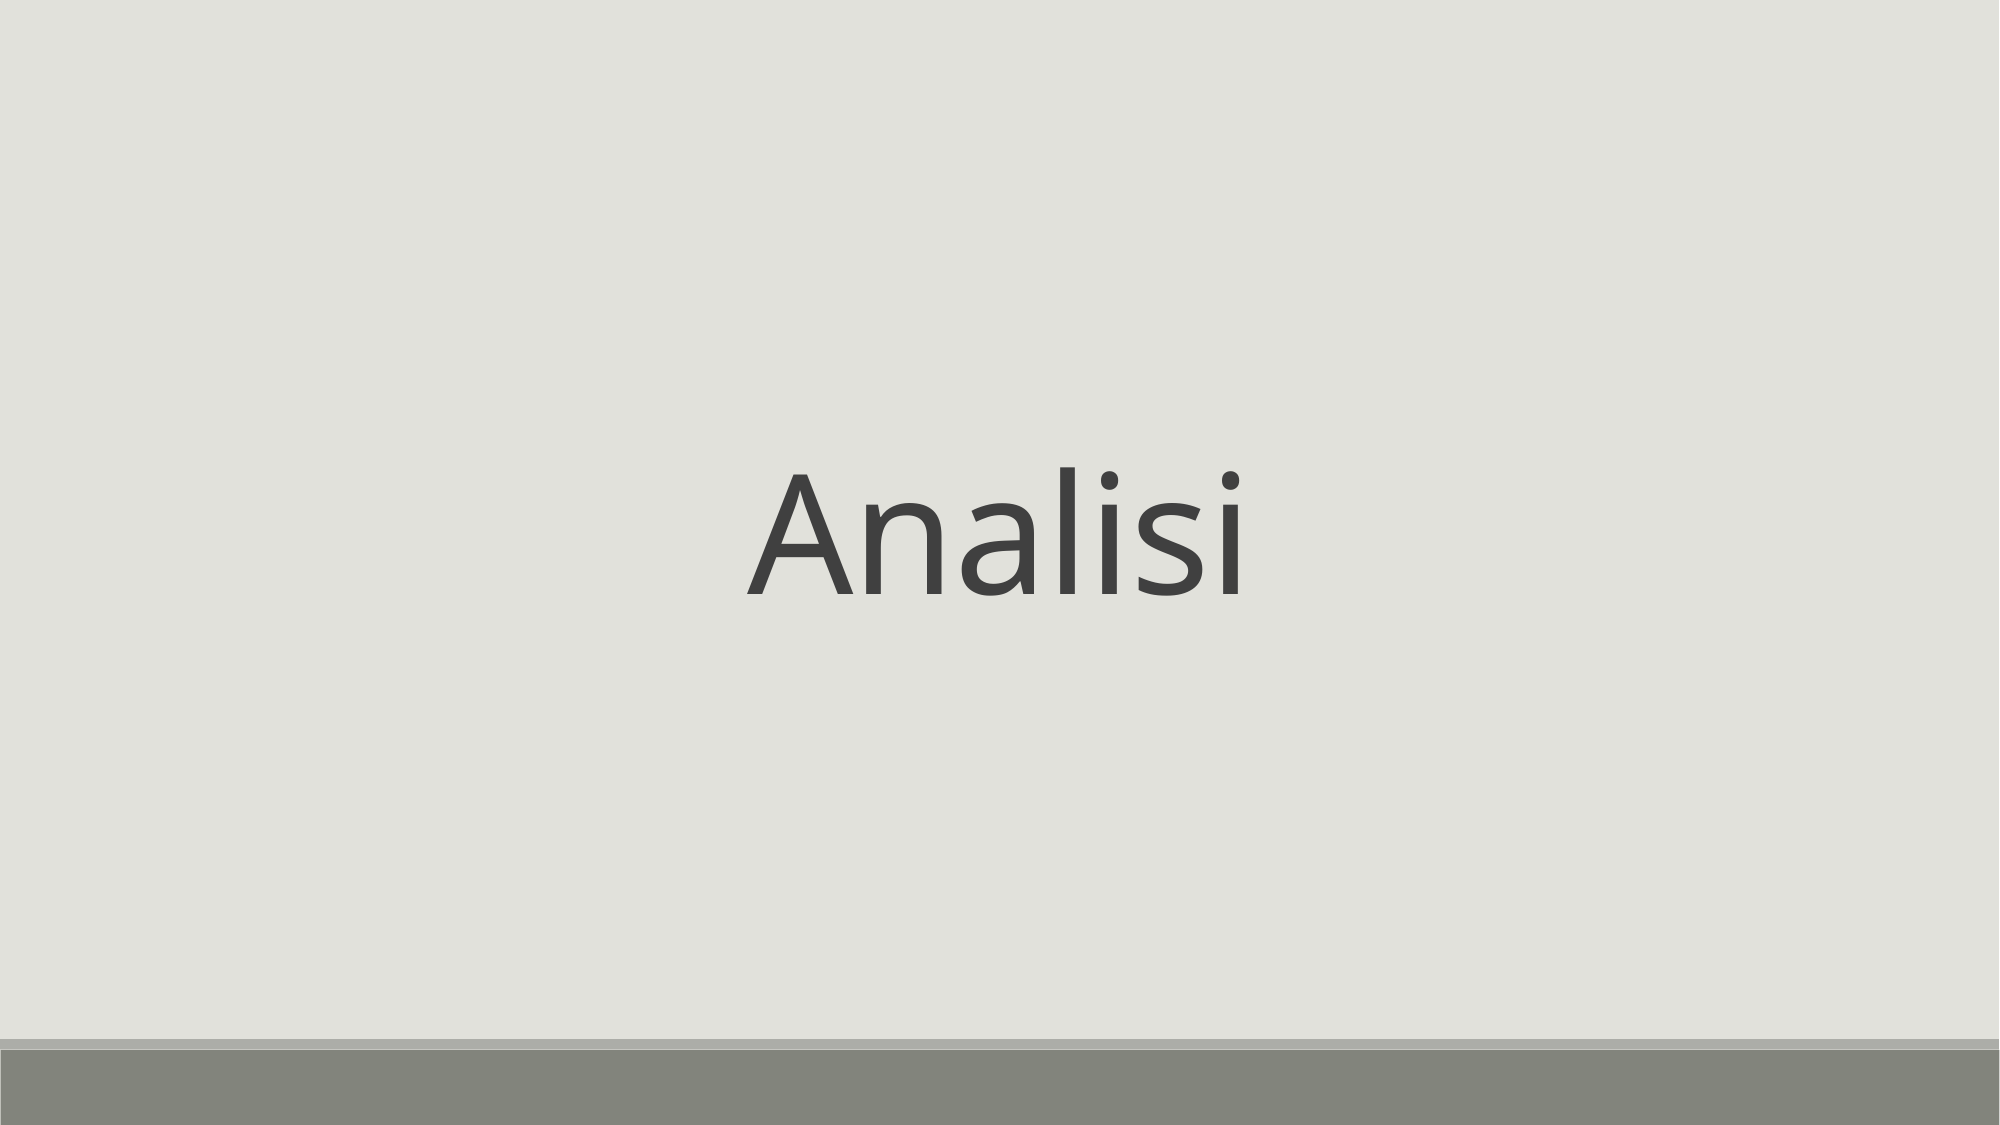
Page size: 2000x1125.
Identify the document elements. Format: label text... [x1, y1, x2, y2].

text_box Analisi [645, 420, 1355, 636]
